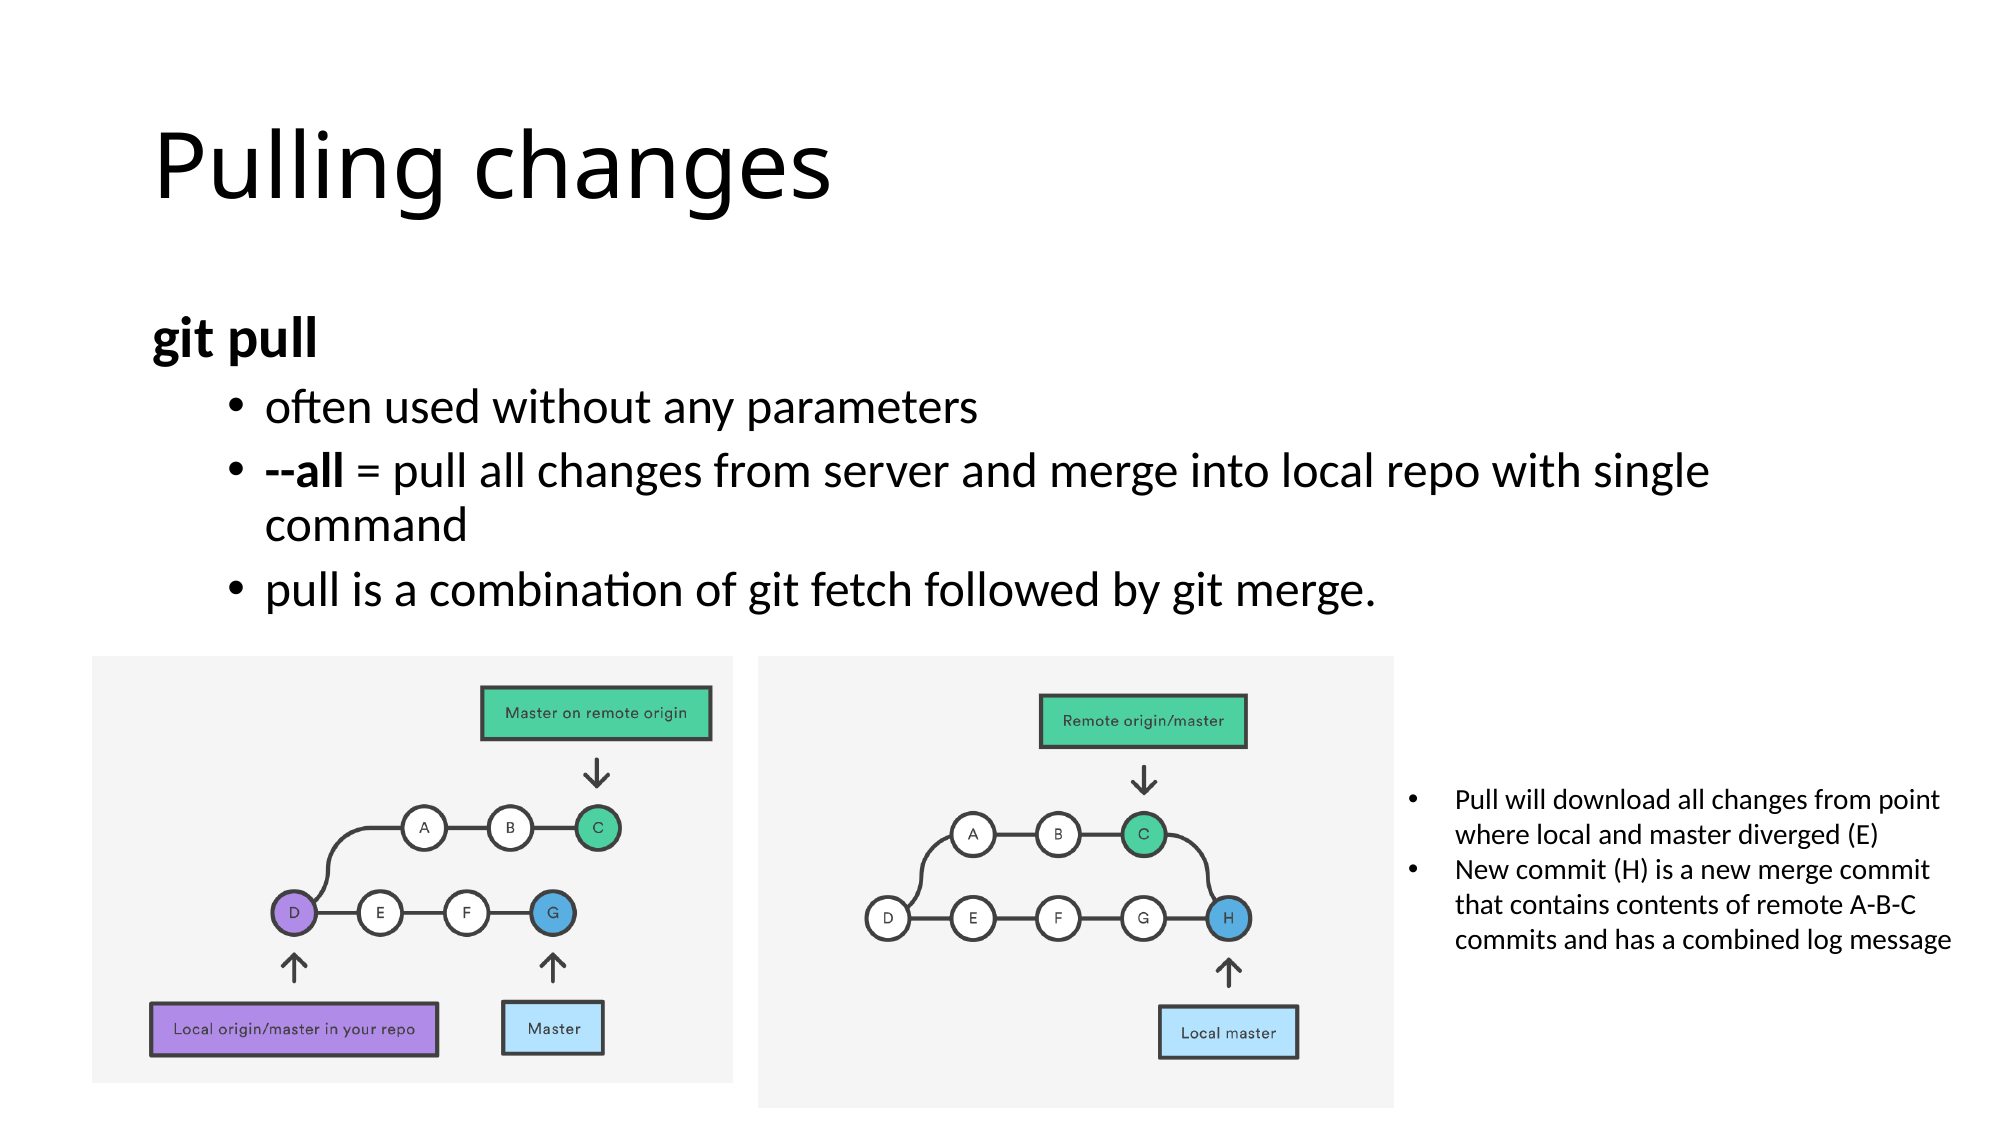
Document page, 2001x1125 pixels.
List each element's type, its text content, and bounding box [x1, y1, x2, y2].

title Pulling changes [137, 59, 1863, 278]
list git pull often used without any parameters --all = pull all changes from server and merge into local repo with single command pull is a combination of git fetch followed by git merge. [137, 299, 1863, 1014]
picture [758, 656, 1394, 1108]
picture [92, 656, 733, 1083]
text_box Pull will download all changes from point where local and master diverged (E) New commit (H) is a new merge commit that contains contents of remote A-B-C commits and has a combined log message [1394, 773, 1972, 963]
